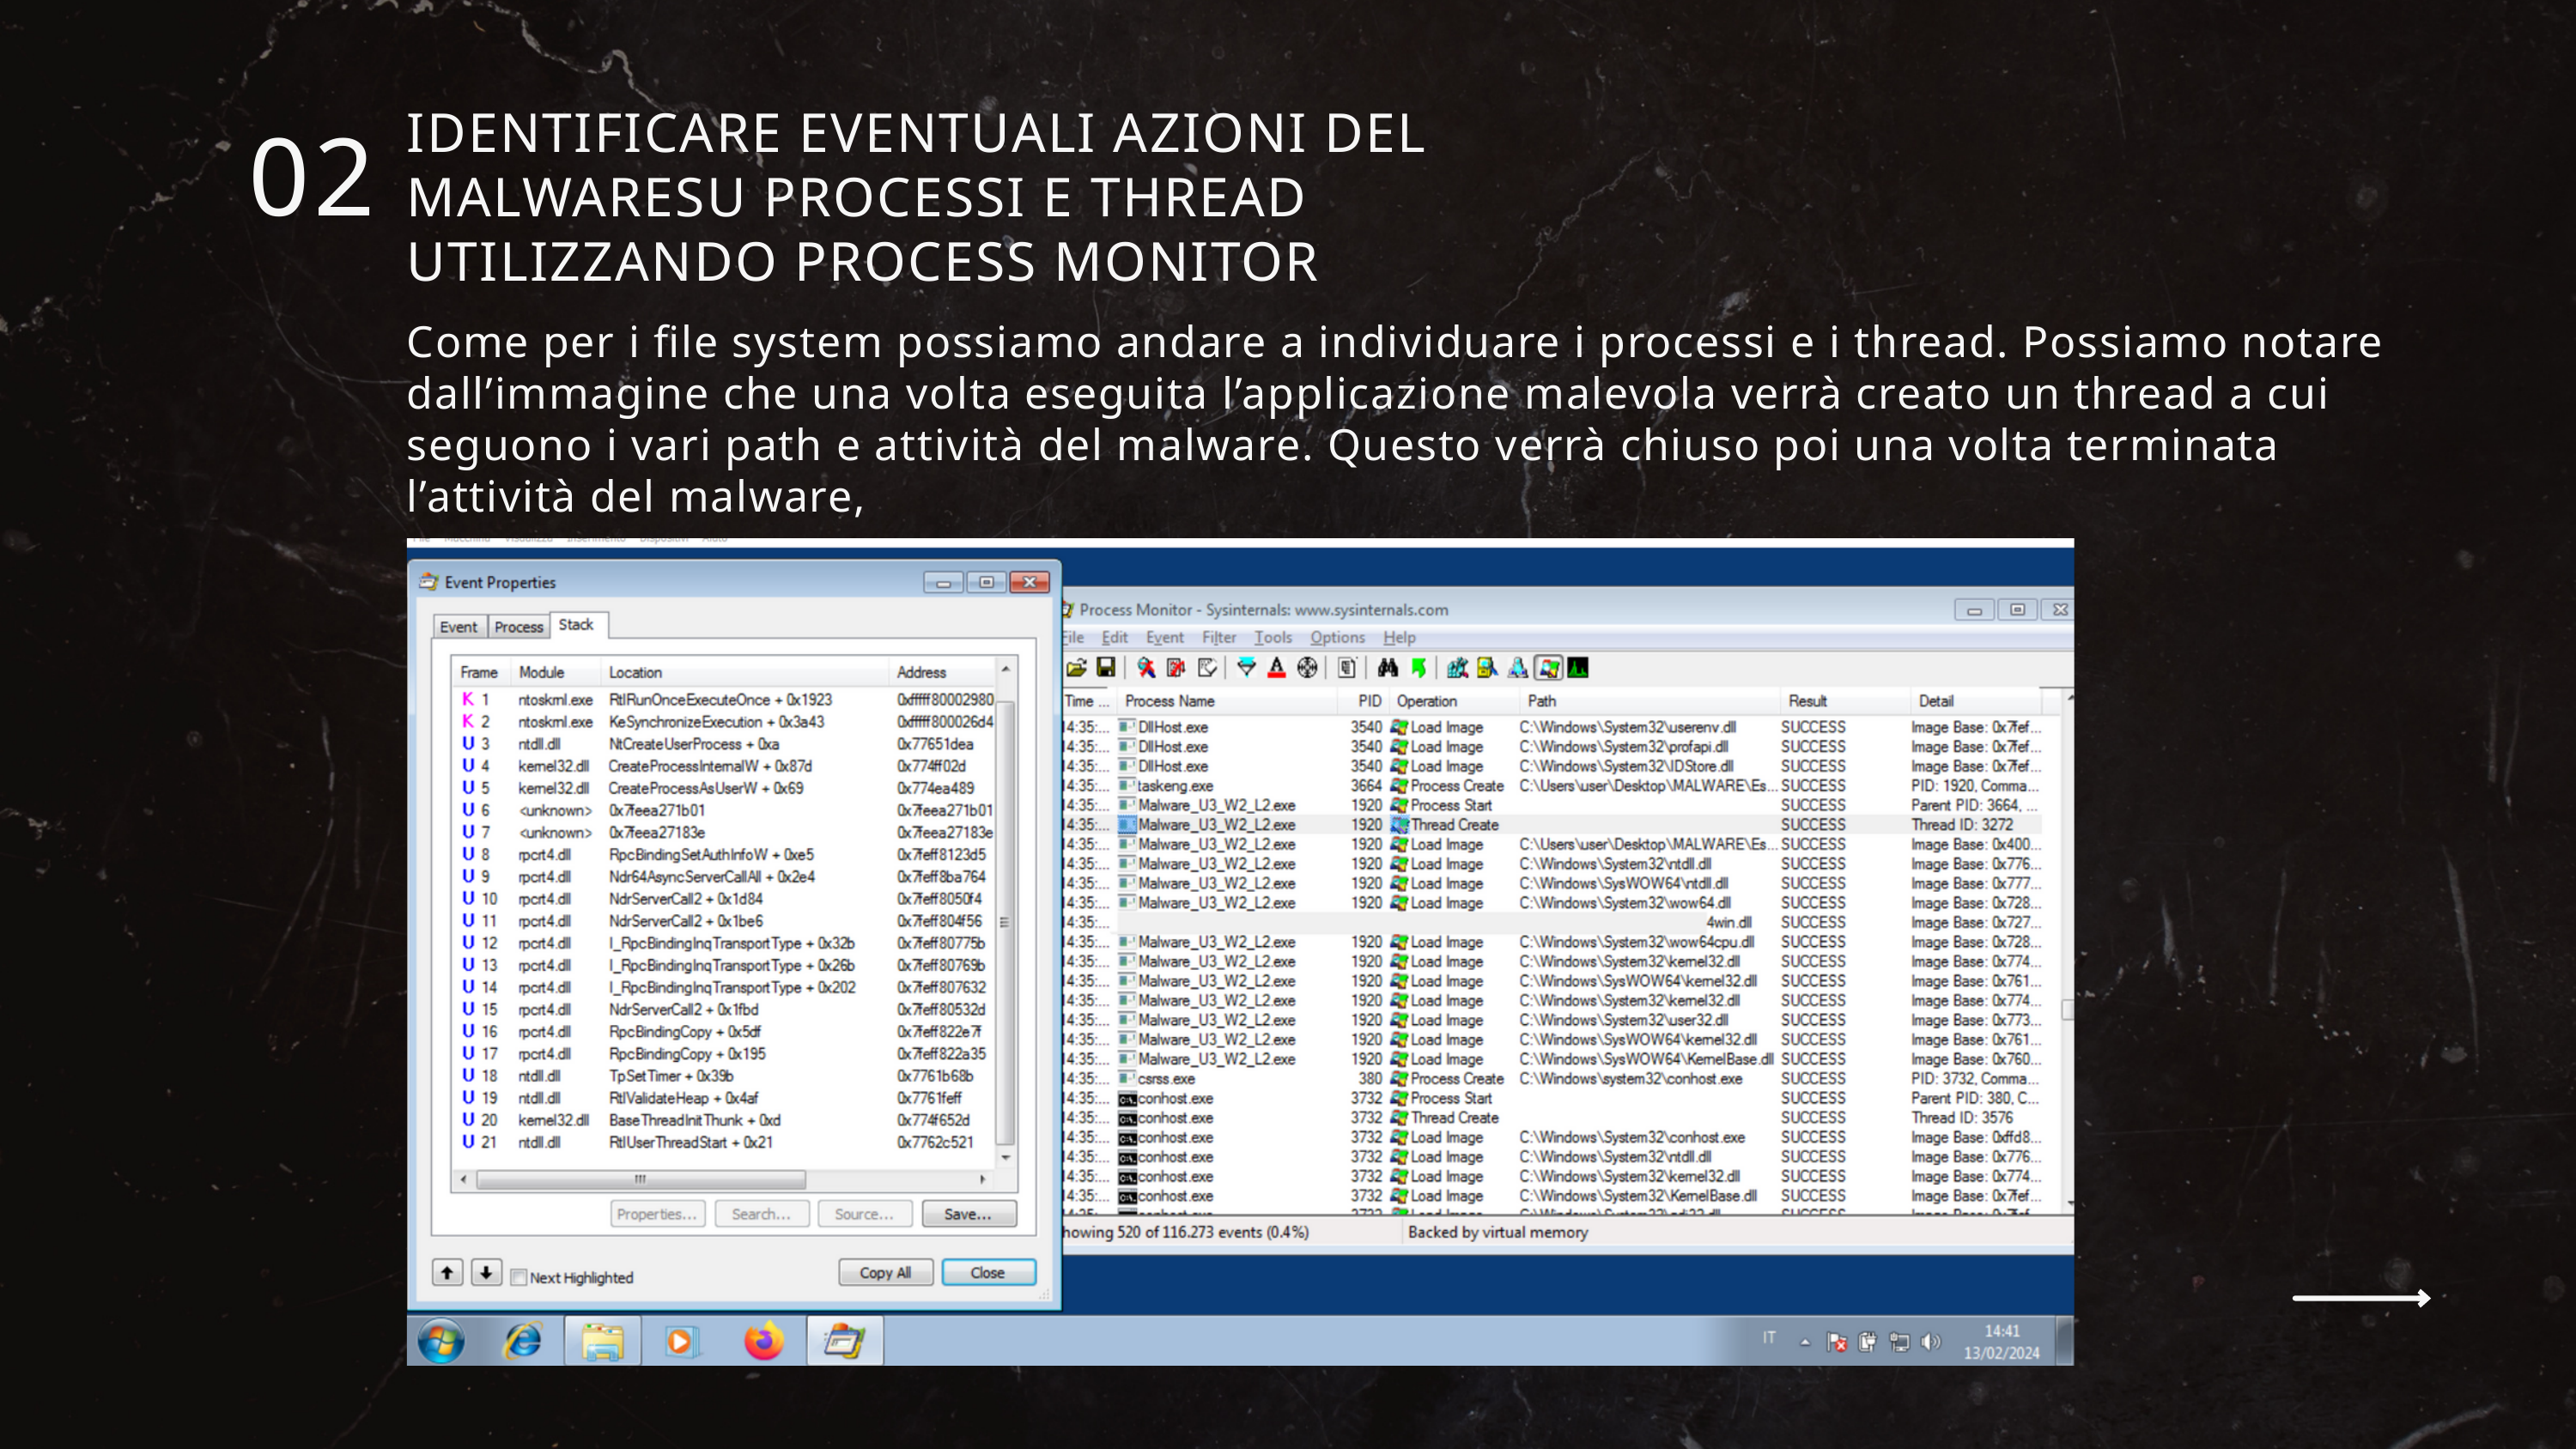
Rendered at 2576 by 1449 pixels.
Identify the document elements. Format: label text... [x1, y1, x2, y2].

text_box IDENTIFICARE EVENTUALI AZIONI DEL MALWARESU PROCESSI E THREAD UTILIZZANDO PROCESS MONITOR [406, 99, 1455, 293]
text_box 02 [144, 107, 406, 238]
text_box Come per i file system possiamo andare a individuare i processi e i thread. Possiamo notare dall’immagine che una volta eseguita l’applicazione malevola verrà creato un thread a cui seguono i vari path e attività del malware. Questo verrà chiuso poi una volta terminata l’attività del malware, [406, 314, 2424, 521]
text_box [2294, 1292, 2432, 1305]
text_box [406, 538, 2075, 1366]
text_box [0, 0, 2576, 1449]
